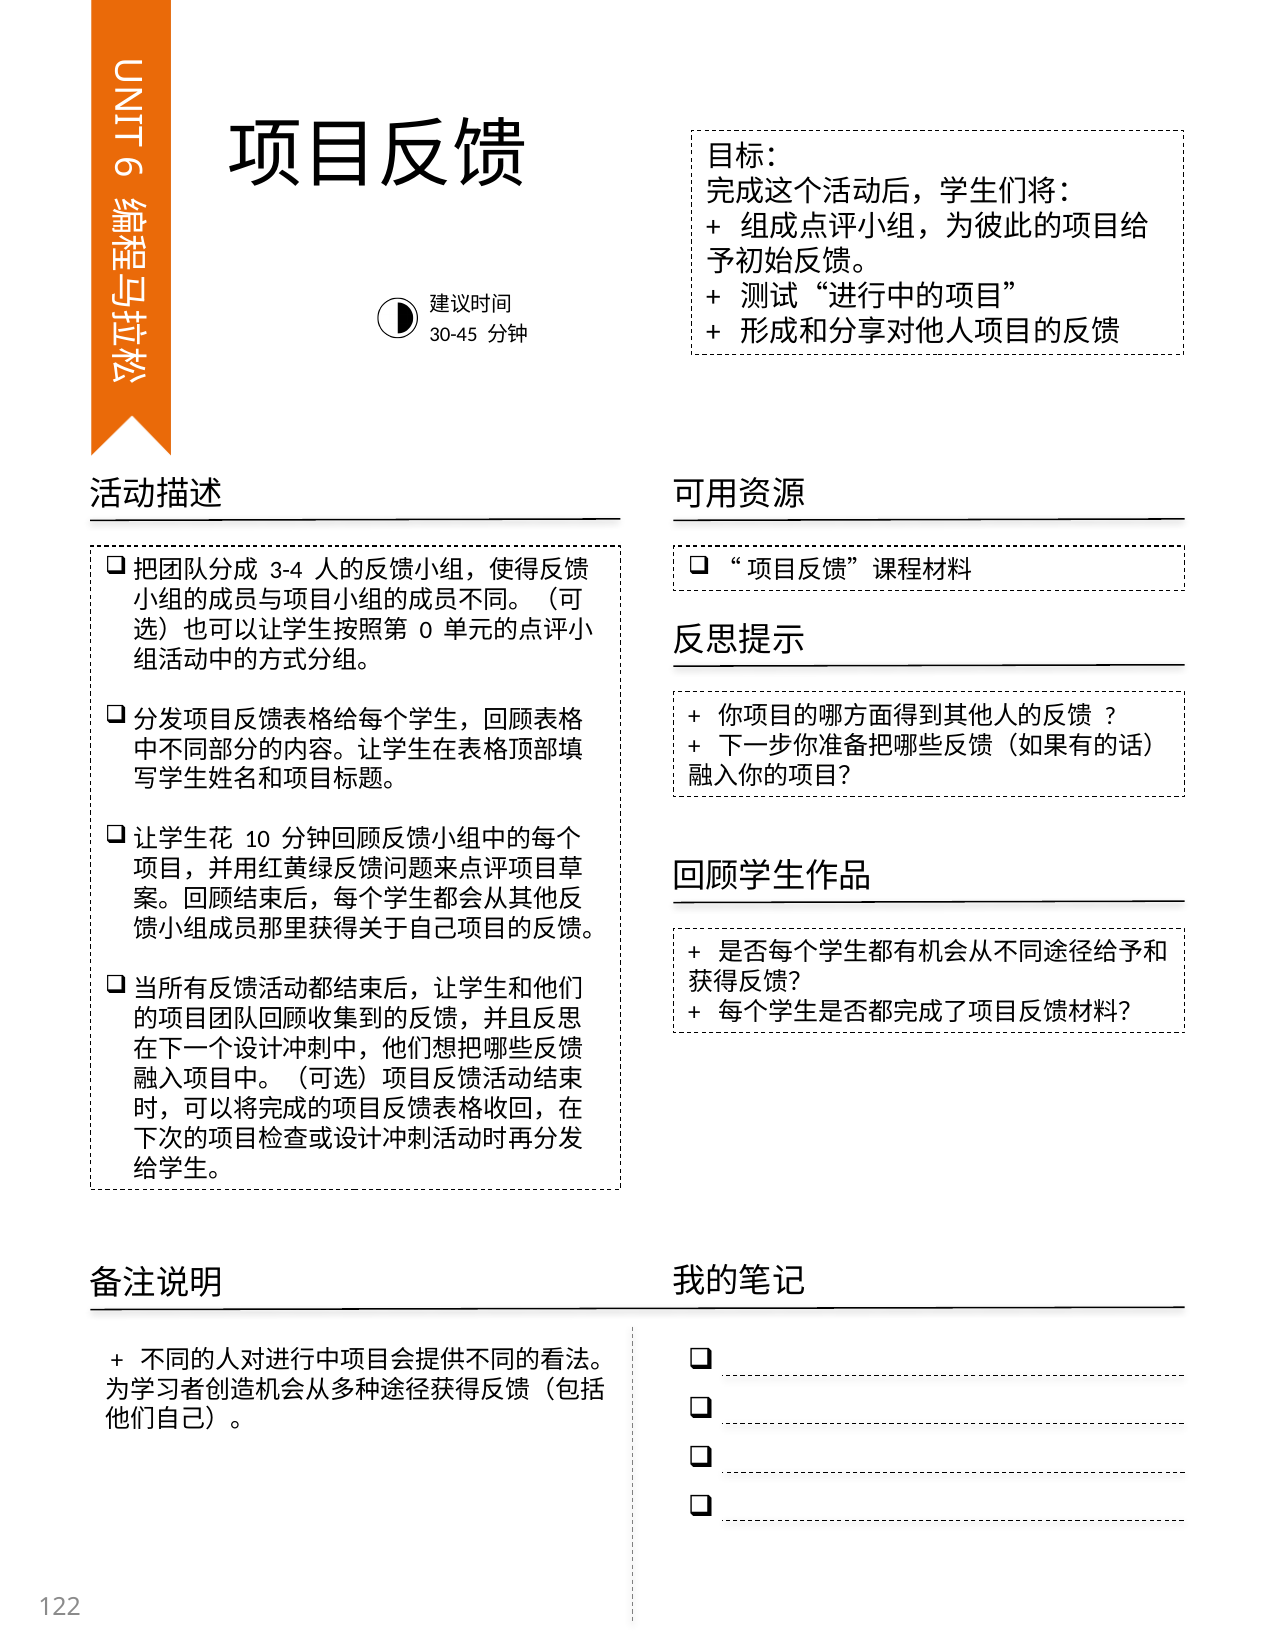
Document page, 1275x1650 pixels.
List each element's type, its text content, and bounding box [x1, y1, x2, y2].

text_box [657, 464, 1201, 592]
text_box 目标： 完成这个活动后，学生们将： + 组成点评小组，为彼此的项目给予初始反馈。 + 测试“进行中的项目” + 形成和分享对他人项目的反馈 [691, 130, 1184, 355]
slide_number 122 [23, 1561, 321, 1650]
text_box 建议时间 30-45 分钟 [414, 277, 601, 353]
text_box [657, 846, 1201, 1035]
picture [371, 287, 426, 342]
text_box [673, 1347, 1185, 1539]
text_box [89, 0, 172, 459]
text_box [74, 1251, 1201, 1310]
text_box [657, 610, 1201, 798]
text_box + 不同的人对进行中项目会提供不同的看法。为学习者创造机会从多种途径获得反馈（包括他们自己）。 [90, 1335, 621, 1441]
text_box 项目反馈 [213, 97, 676, 203]
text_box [74, 464, 621, 1198]
